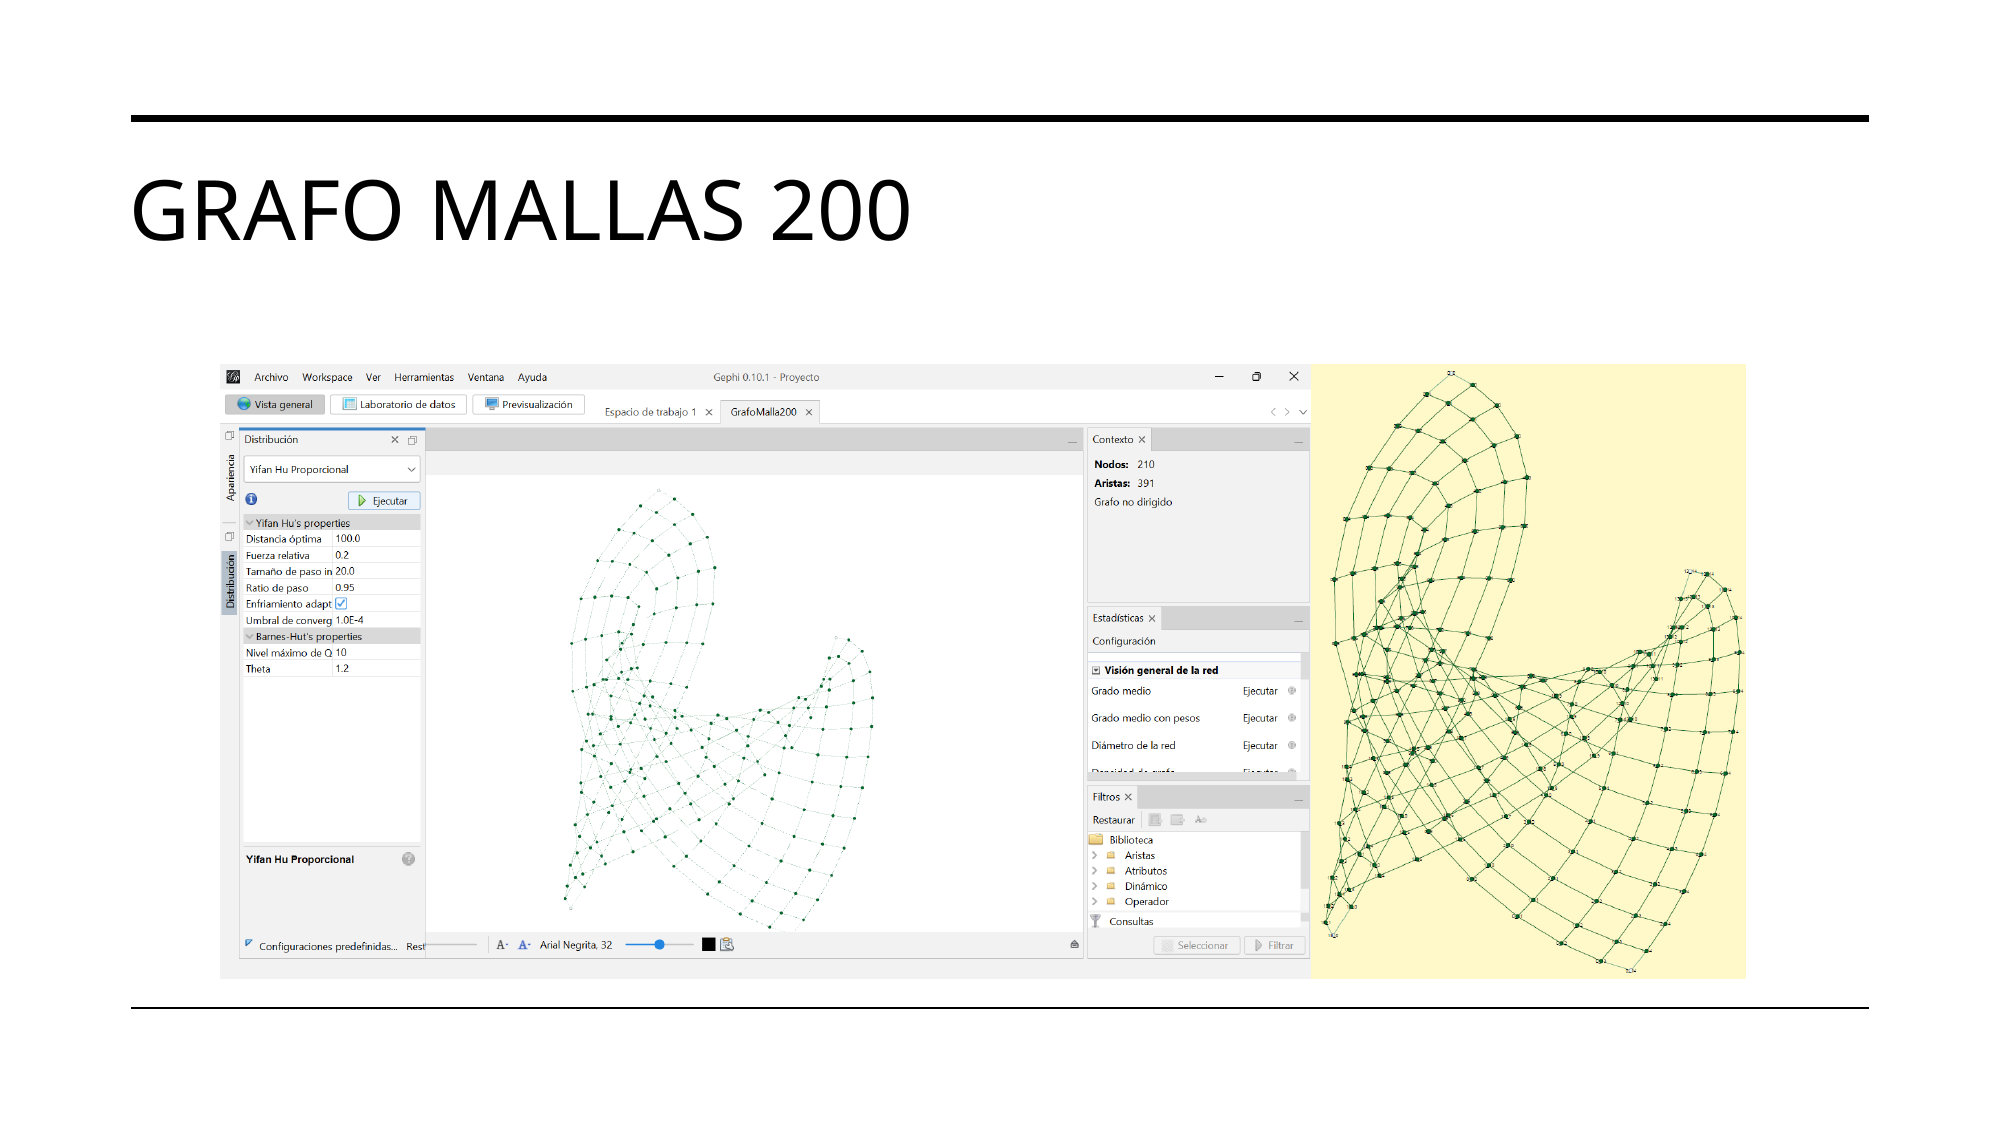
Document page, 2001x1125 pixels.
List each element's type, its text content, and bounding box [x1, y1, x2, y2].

title Grafo mallas 200 [114, 149, 1869, 365]
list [220, 364, 1311, 979]
picture [1311, 364, 1746, 979]
